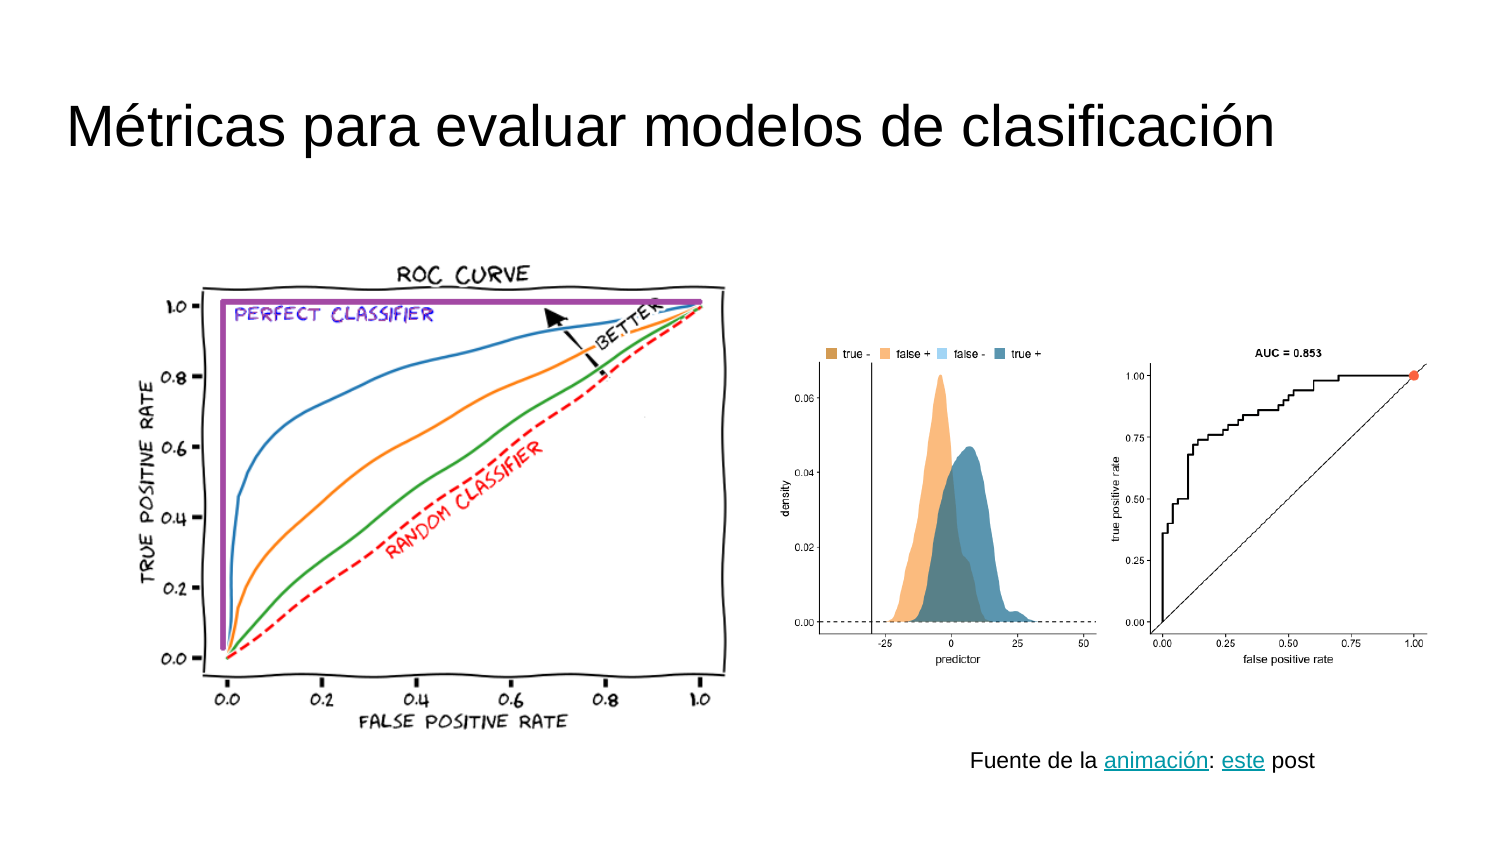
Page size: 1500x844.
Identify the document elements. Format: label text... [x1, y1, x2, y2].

title Métricas para evaluar modelos de clasificación [51, 72, 1449, 167]
text_box Fuente de la animación: este post [954, 730, 1500, 808]
picture [120, 227, 1432, 731]
